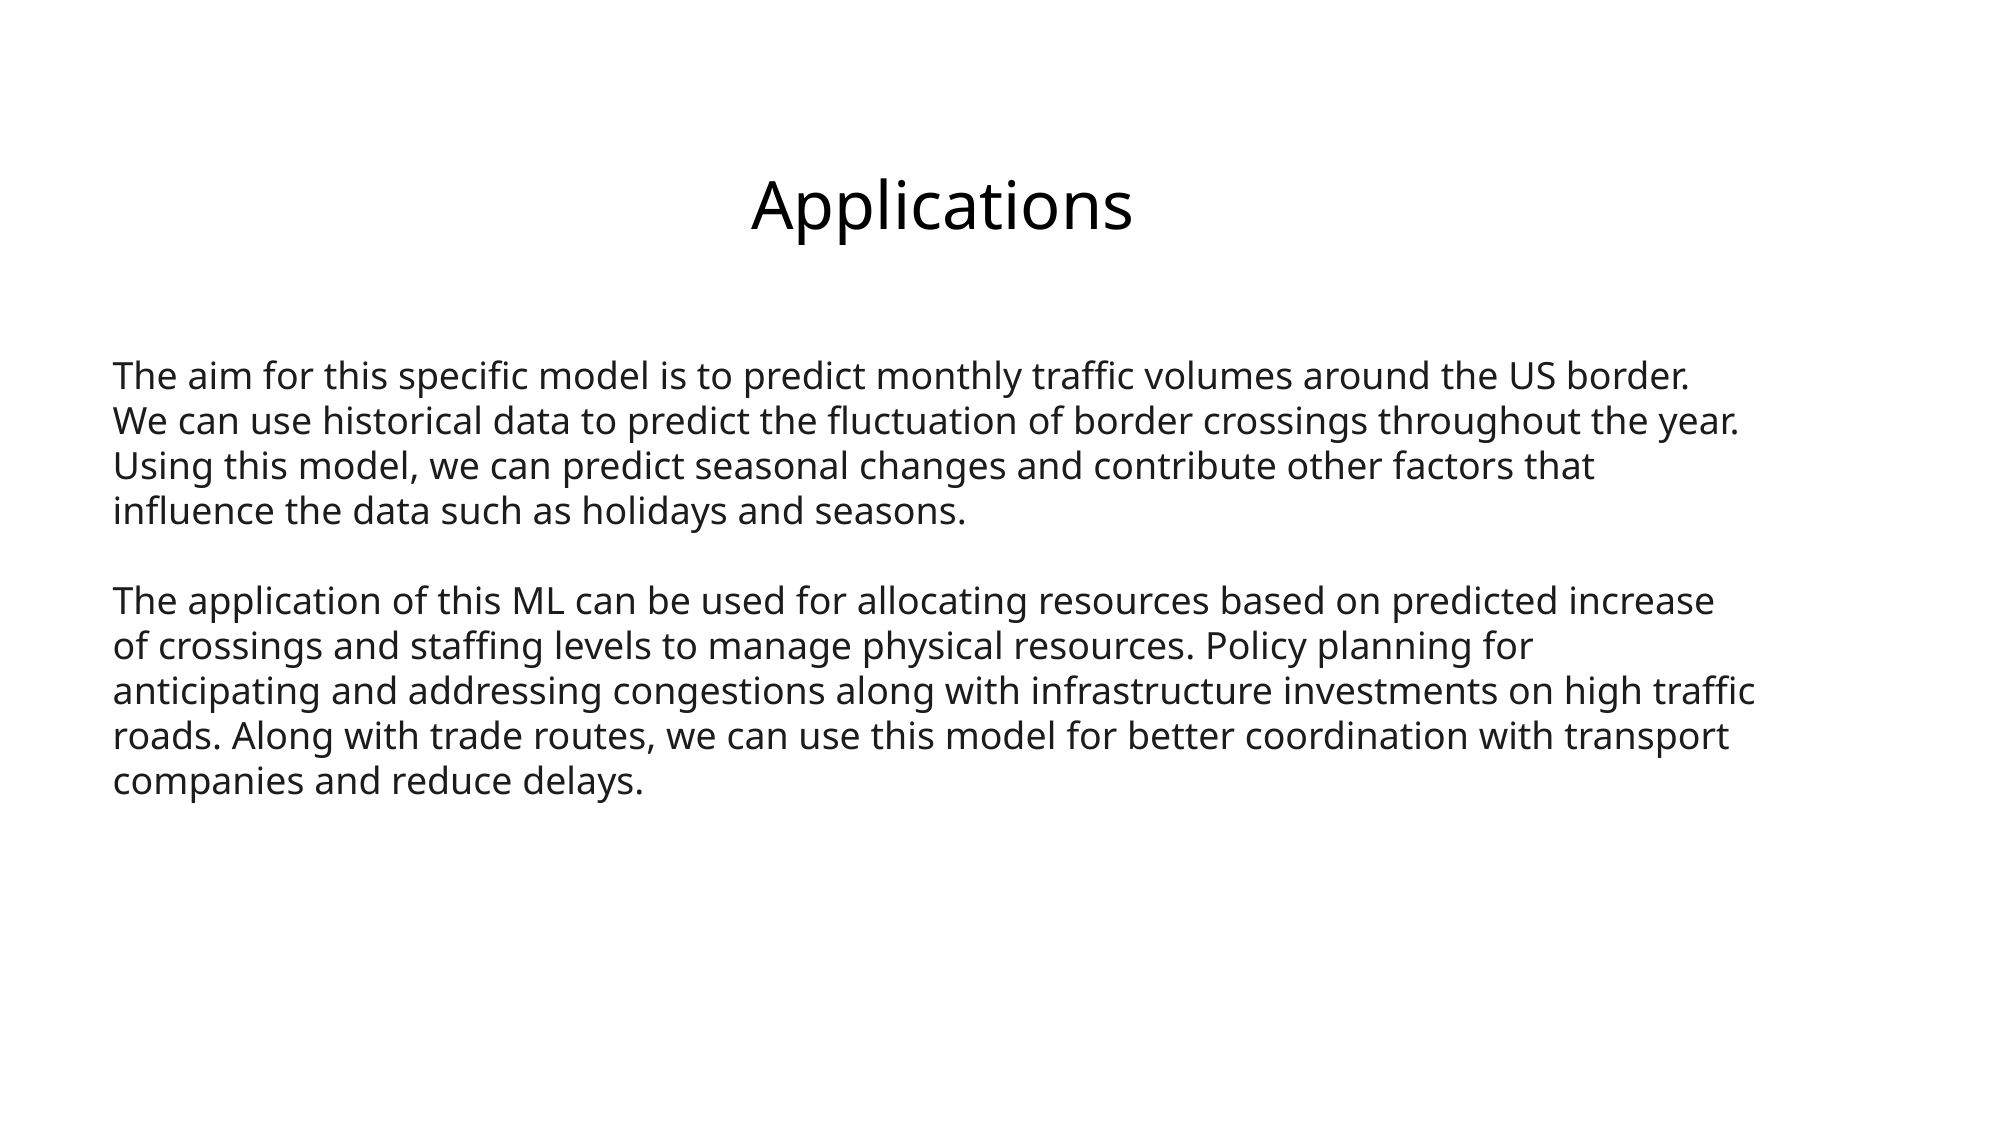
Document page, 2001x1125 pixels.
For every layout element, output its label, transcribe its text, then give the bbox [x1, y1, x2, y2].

title Applications [736, 98, 1168, 252]
text_box The aim for this specific model is to predict monthly traffic volumes around the US border. We can use historical data to predict the fluctuation of border crossings throughout the year. Using this model, we can predict seasonal changes and contribute other factors that influence the data such as holidays and seasons. The application of this ML can be used for allocating resources based on predicted increase of crossings and staffing levels to manage physical resources. Policy planning for anticipating and addressing congestions along with infrastructure investments on high traffic roads. Along with trade routes, we can use this model for better coordination with transport companies and reduce delays. [97, 345, 1772, 810]
